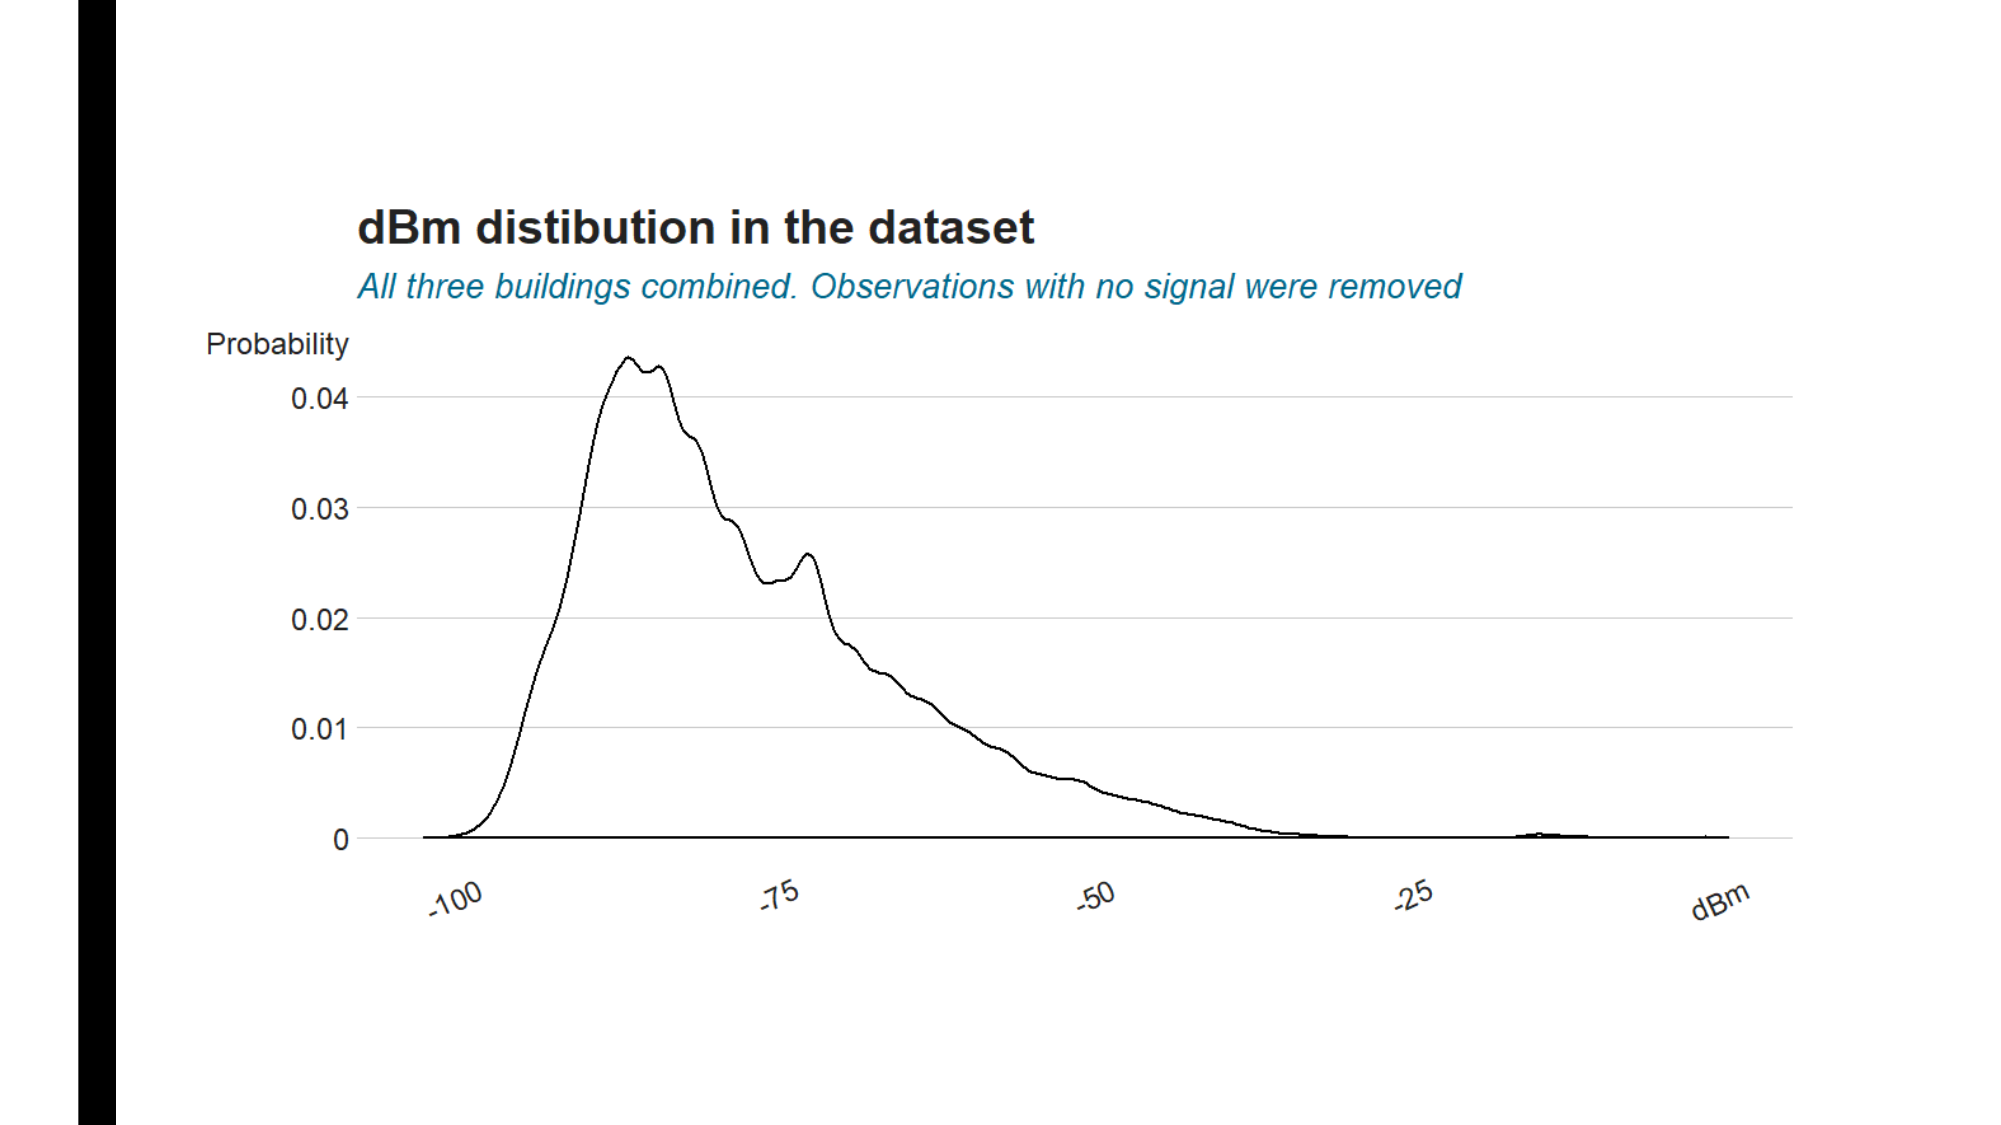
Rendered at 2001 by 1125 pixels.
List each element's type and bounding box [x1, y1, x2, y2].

list [197, 198, 1803, 952]
